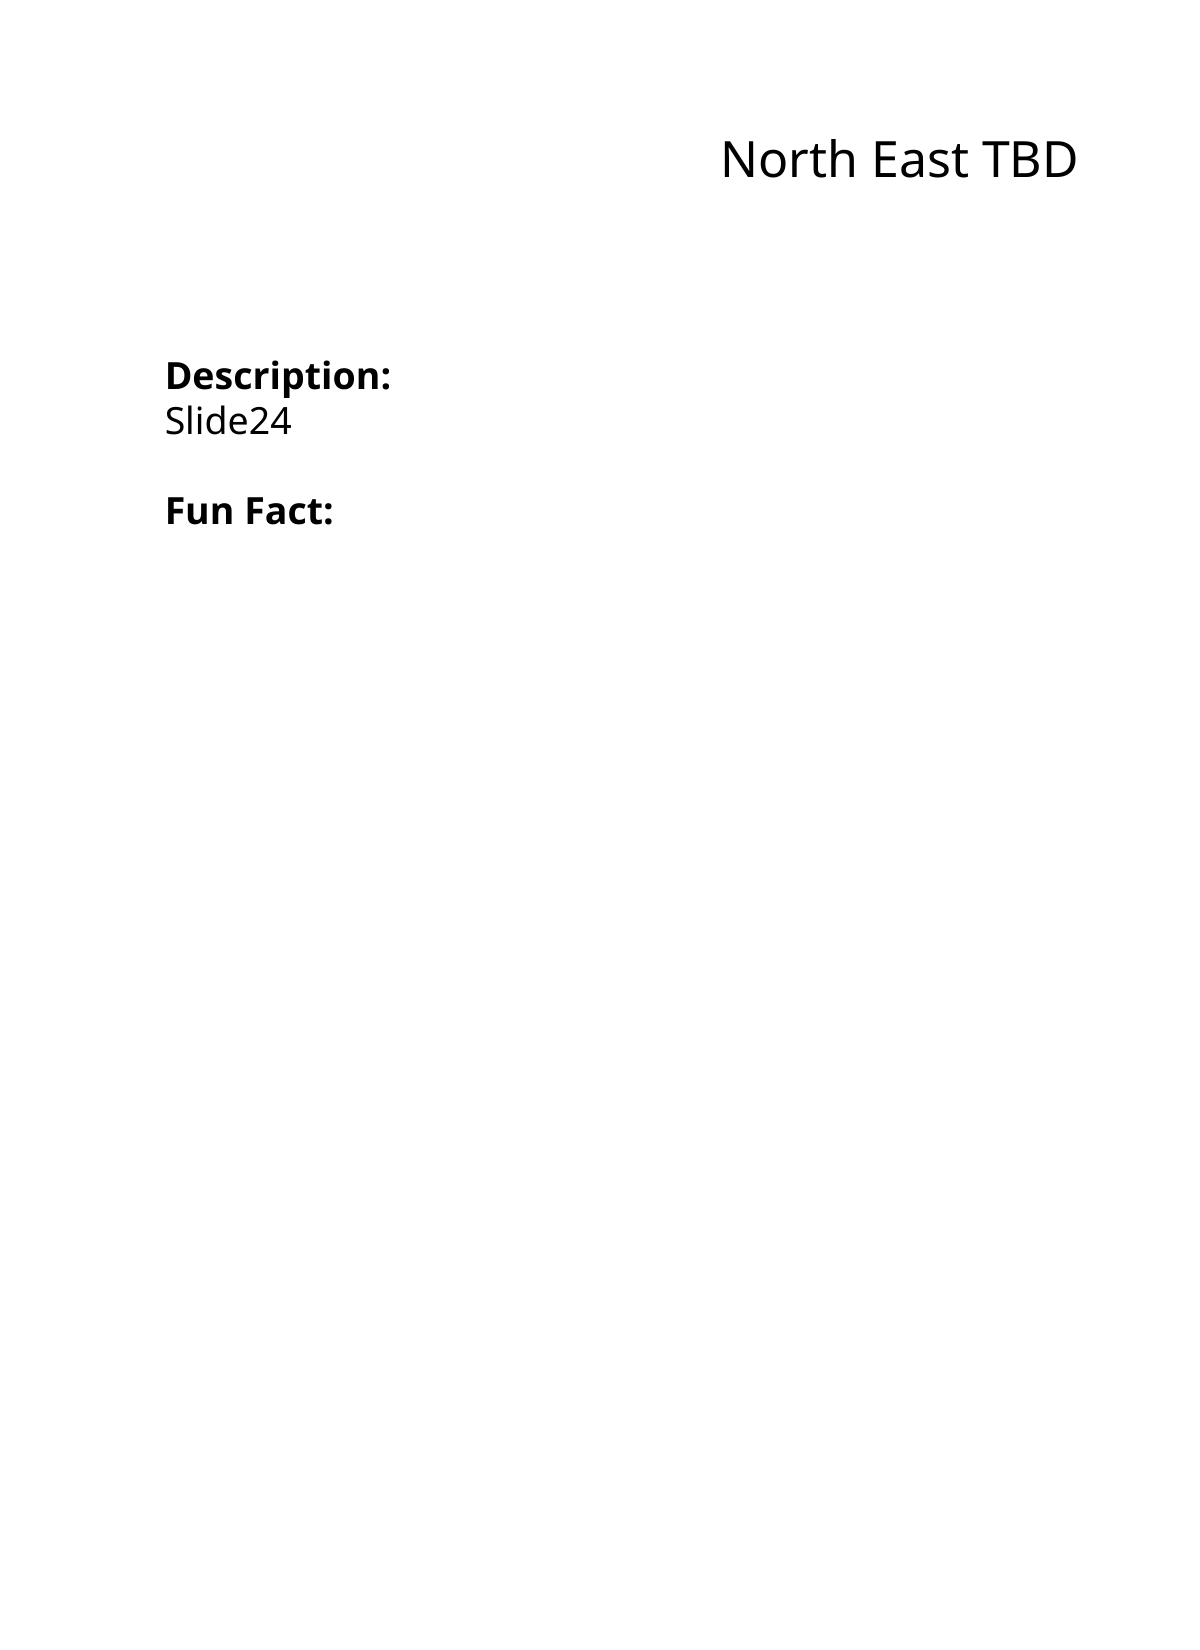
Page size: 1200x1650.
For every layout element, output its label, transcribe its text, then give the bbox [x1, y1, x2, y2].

text_box Description: Slide24 Fun Fact: [149, 299, 1050, 585]
text_box North East TBD [705, 74, 1095, 195]
